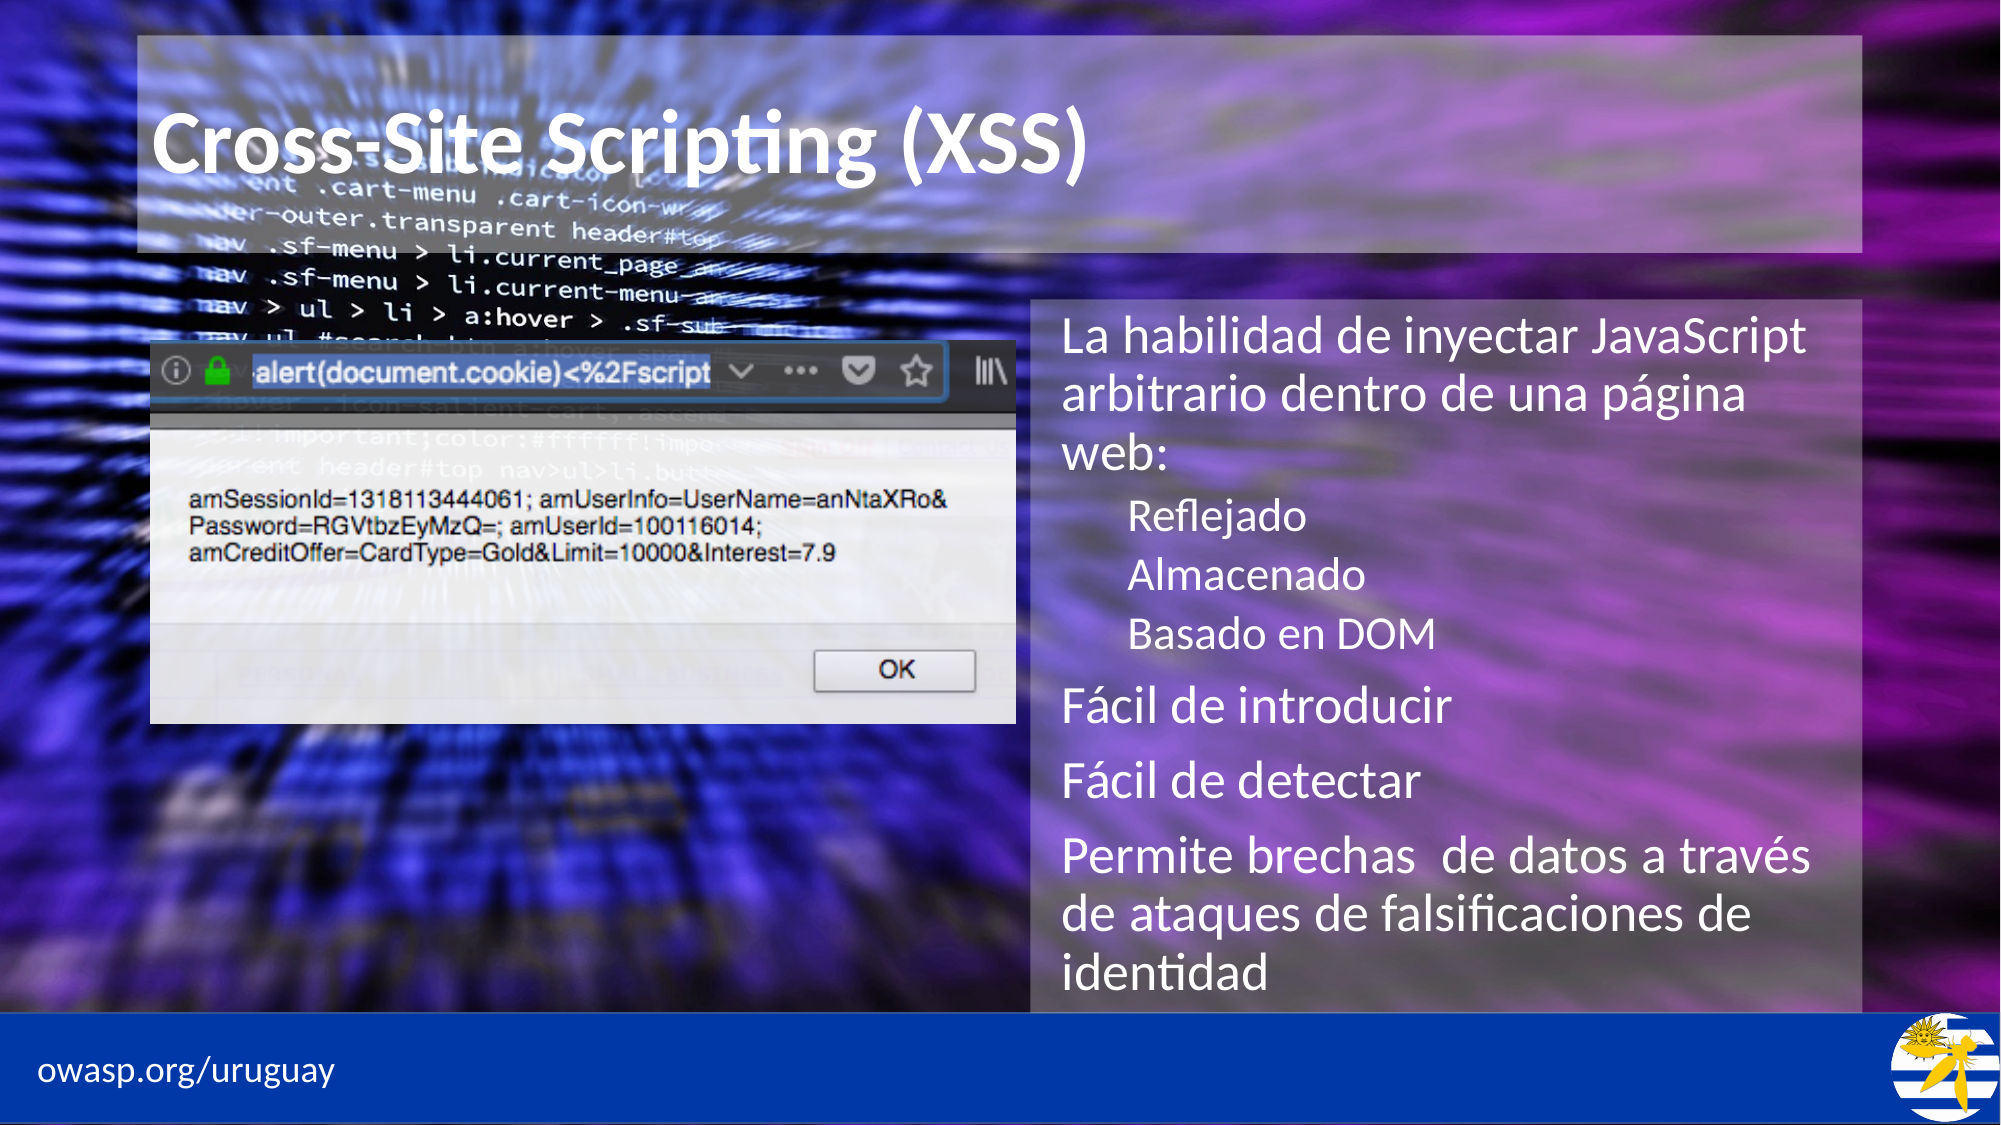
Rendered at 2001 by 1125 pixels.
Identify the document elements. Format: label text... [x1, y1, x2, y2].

list La habilidad de inyectar JavaScript arbitrario dentro de una página web: Reflejado Almacenado Basado en DOM Fácil de introducir Fácil de detectar Permite brechas de datos a través de ataques de falsificaciones de identidad [1030, 299, 1863, 1014]
picture [1891, 1013, 2000, 1122]
title Cross-Site Scripting (XSS) [137, 35, 1863, 253]
picture [0, 0, 2001, 1012]
